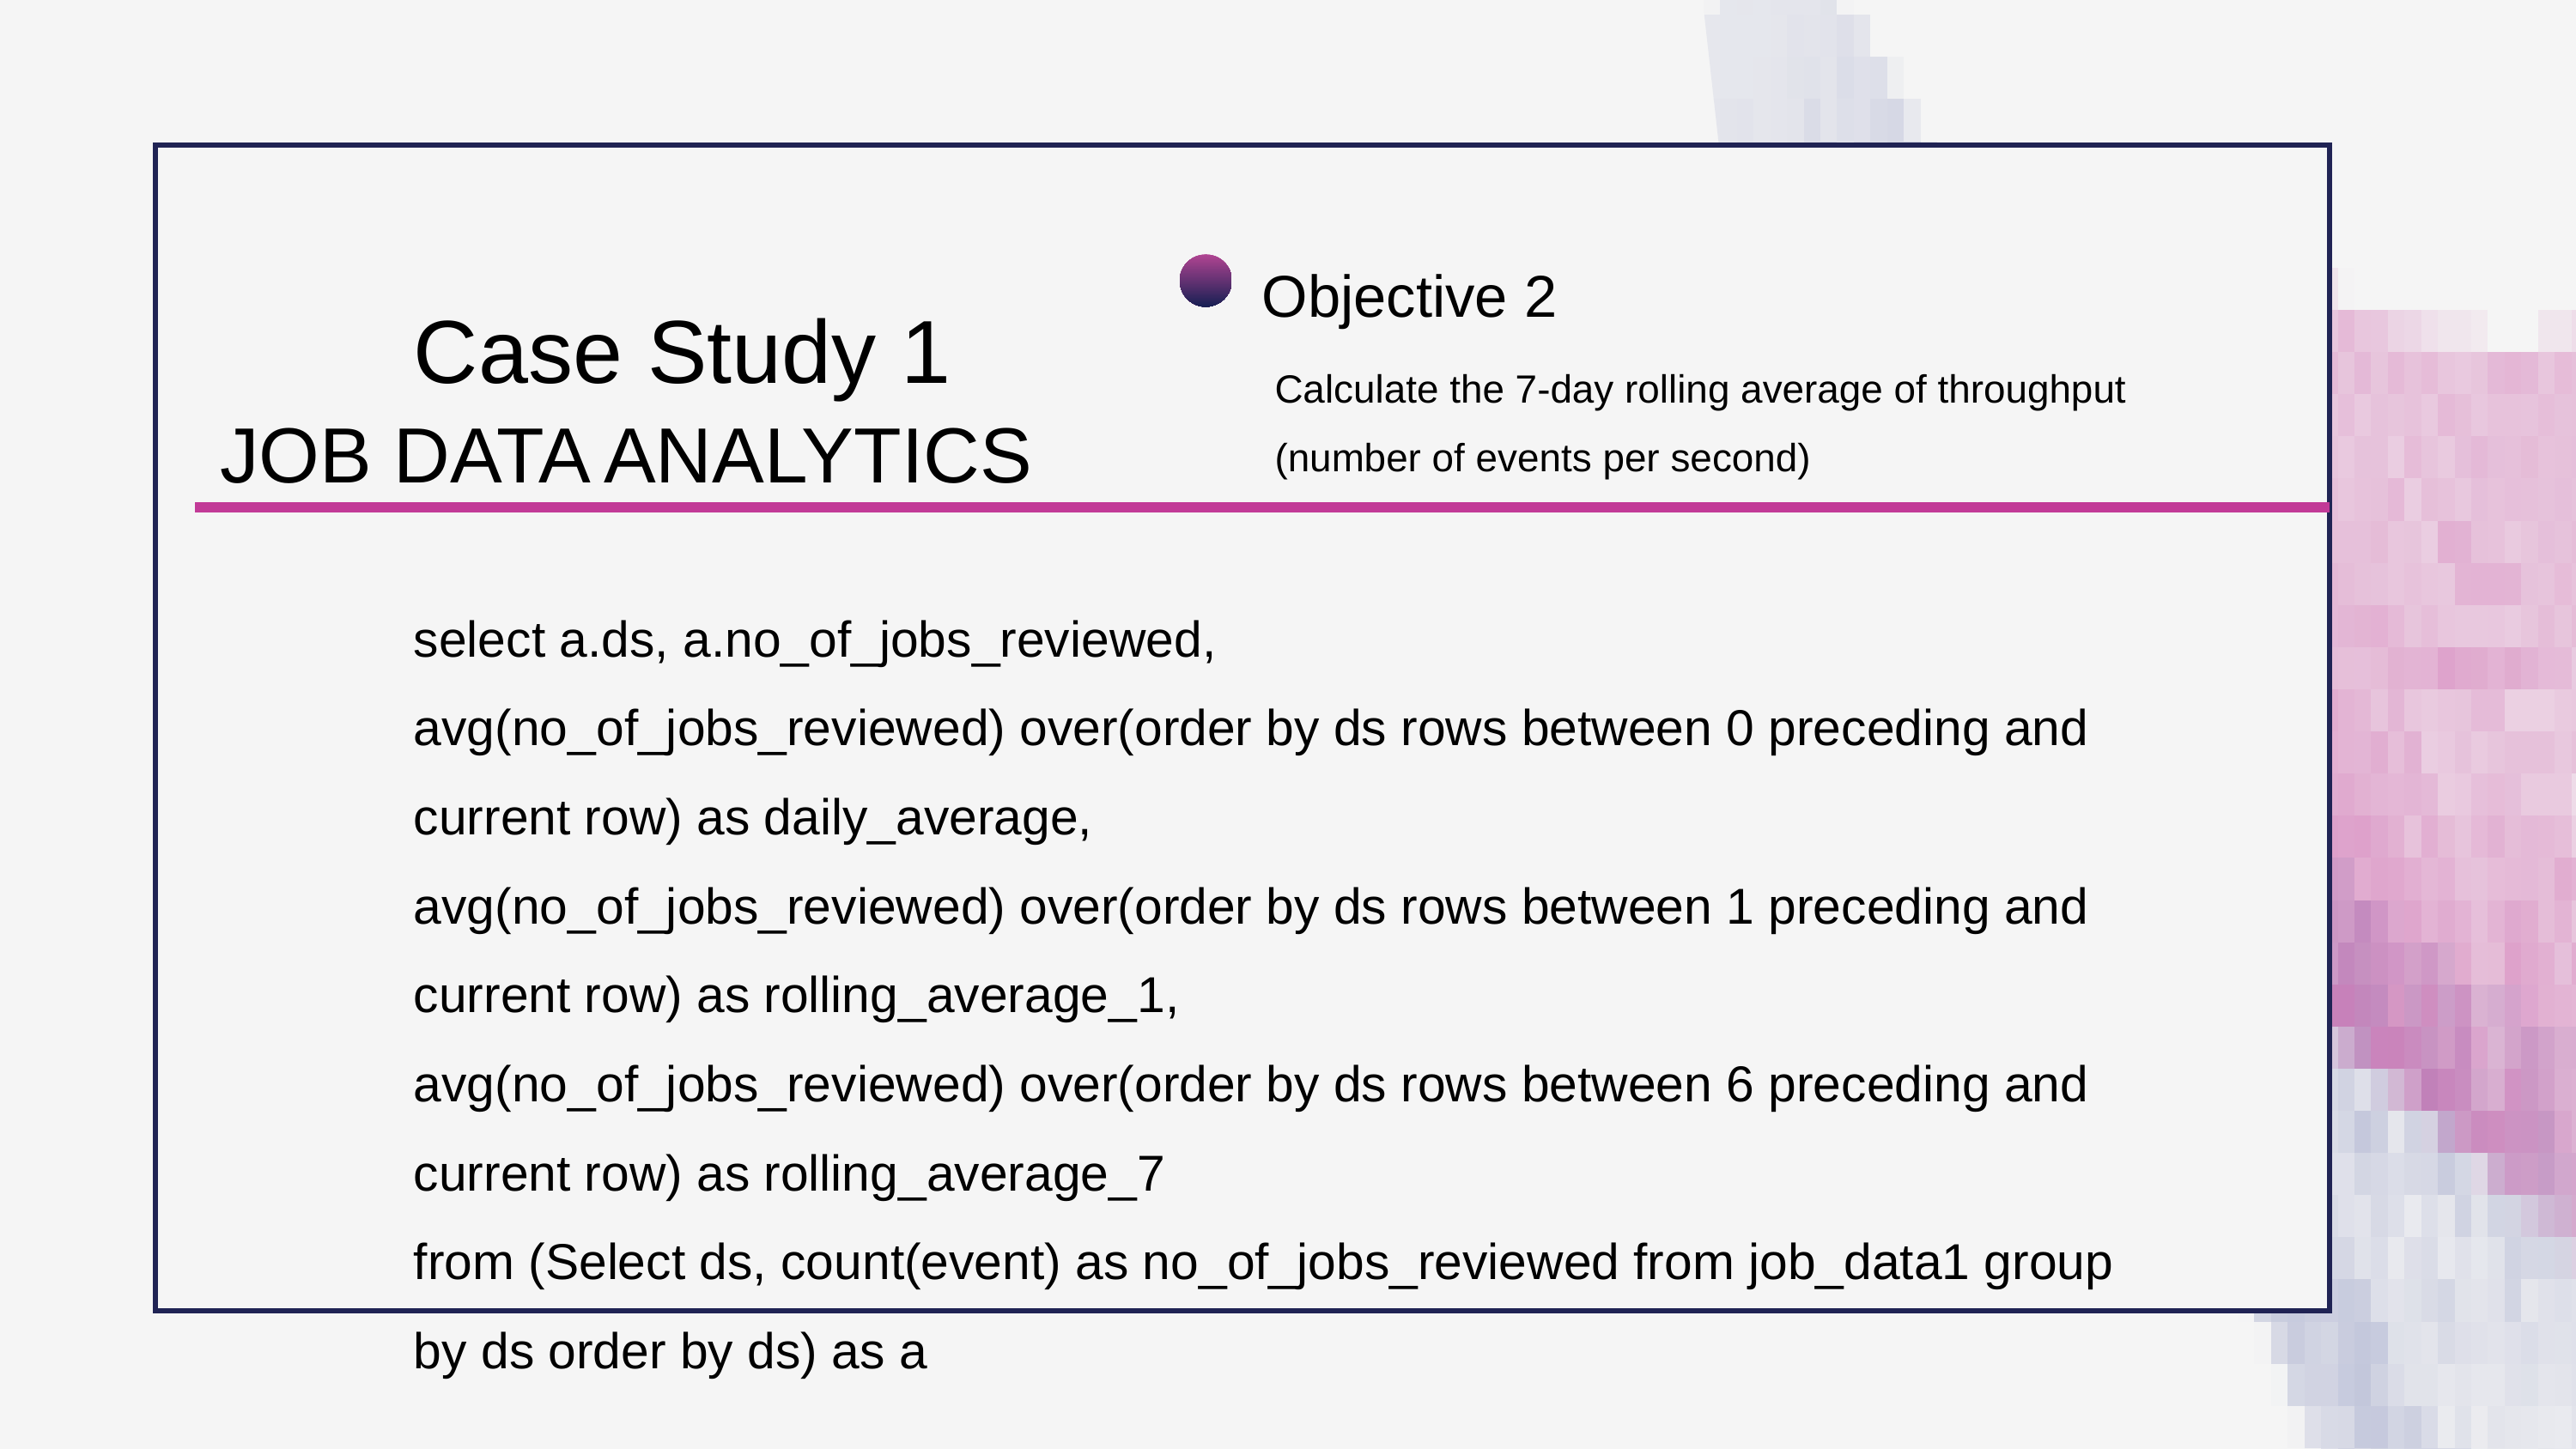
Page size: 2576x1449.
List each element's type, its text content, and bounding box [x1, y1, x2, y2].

text_box [1702, 0, 2576, 1449]
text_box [155, 129, 2330, 1311]
text_box select a.ds, a.no_of_jobs_reviewed, avg(no_of_jobs_reviewed) over(order by ds rows between 0 preceding and current row) as daily_average, avg(no_of_jobs_reviewed) over(order by ds rows between 1 preceding and current row) as rolling_average_1, avg(no_of_jobs_reviewed) over(order by ds rows between 6 preceding and current row) as rolling_average_7 from (Select ds, count(event) as no_of_jobs_reviewed from job_data1 group by ds order by ds) as a [413, 1316, 2118, 1449]
